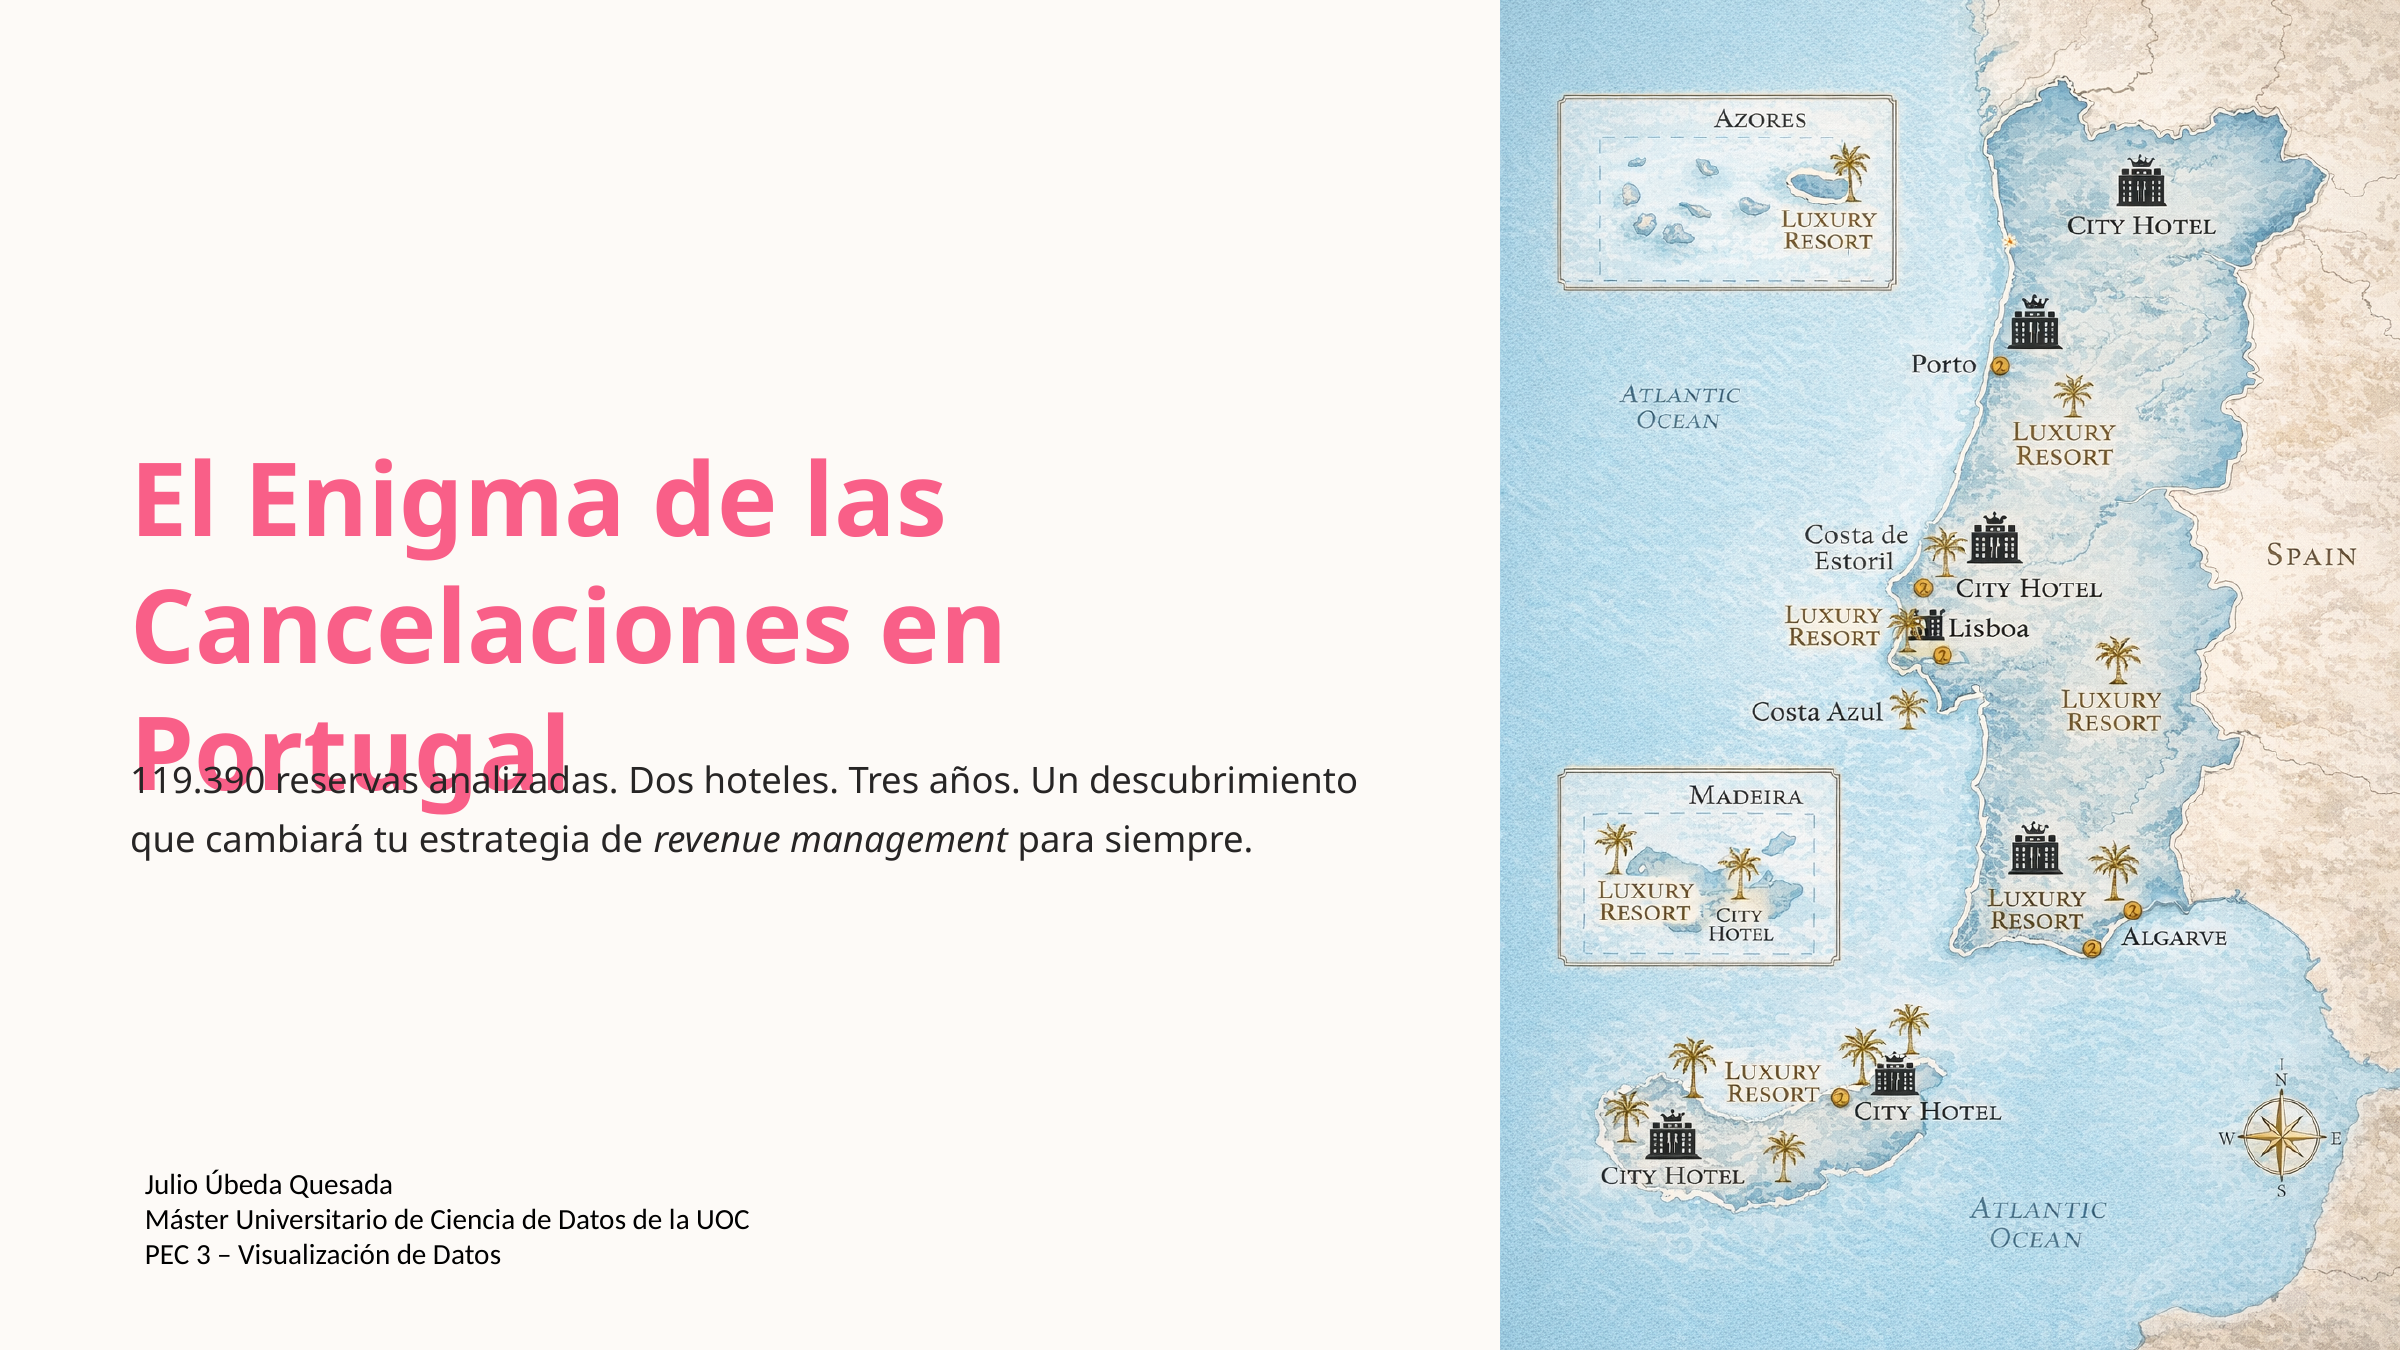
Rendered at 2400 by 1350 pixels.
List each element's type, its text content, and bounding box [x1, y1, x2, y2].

text_box 119.390 reservas analizadas. Dos hoteles. Tres años. Un descubrimiento que cambiará tu estrategia de revenue management para siempre. [130, 741, 1370, 920]
picture [1499, 0, 2400, 1350]
text_box Julio Úbeda Quesada Máster Universitario de Ciencia de Datos de la UOC PEC 3 – Visualización de Datos [130, 1158, 1338, 1278]
text_box El Enigma de las Cancelaciones en Portugal [130, 429, 1370, 686]
